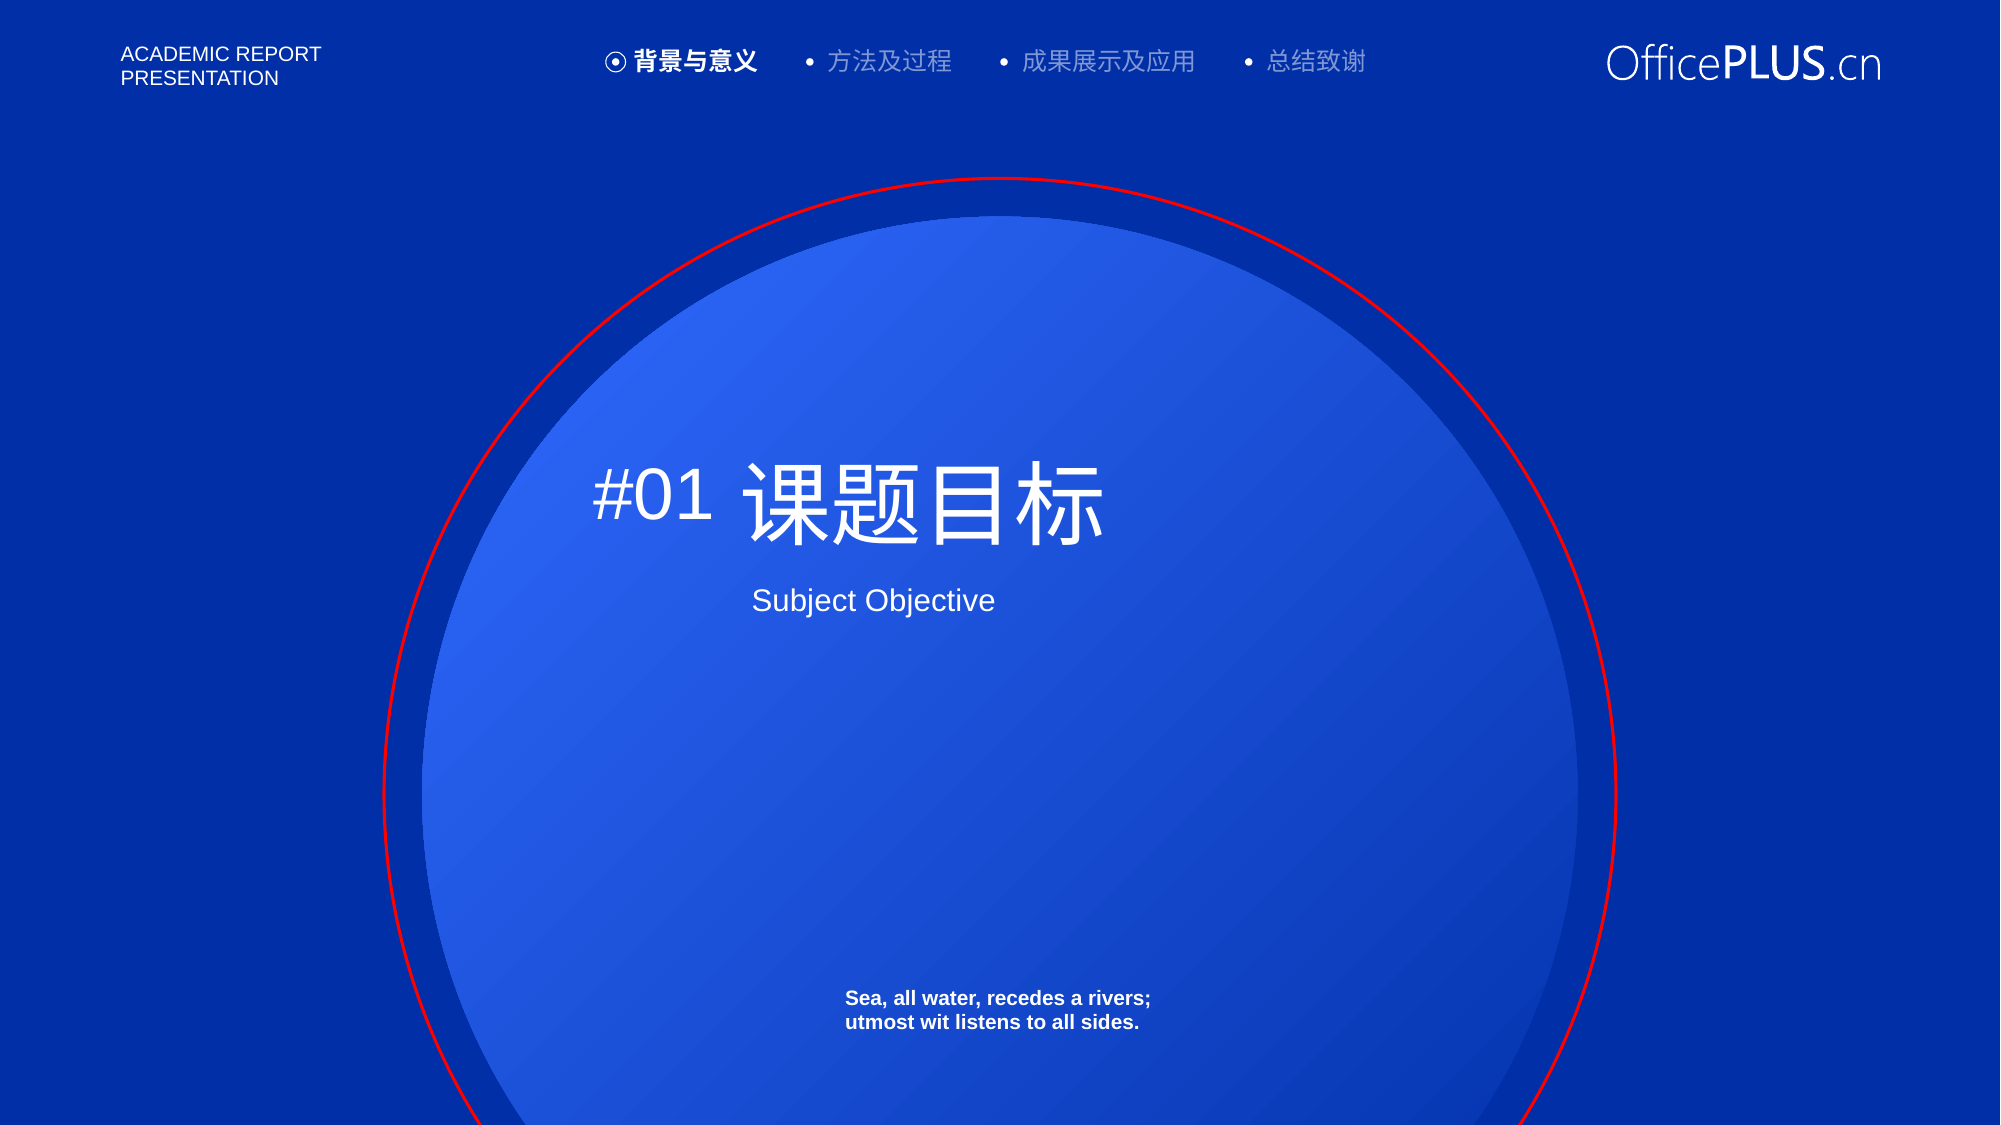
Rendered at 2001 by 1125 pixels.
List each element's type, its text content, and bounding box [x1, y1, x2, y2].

text_box [805, 57, 815, 67]
text_box [999, 57, 1009, 67]
text_box 总结致谢 [1266, 45, 1367, 76]
text_box 成果展示及应用 [1022, 45, 1198, 76]
text_box [604, 51, 627, 73]
text_box Subject Objective [751, 580, 997, 618]
text_box [1243, 57, 1254, 67]
text_box #01 [593, 446, 715, 535]
text_box 方法及过程 [827, 45, 953, 76]
text_box 课题目标 [739, 446, 1107, 557]
text_box 背景与意义 [633, 45, 759, 76]
